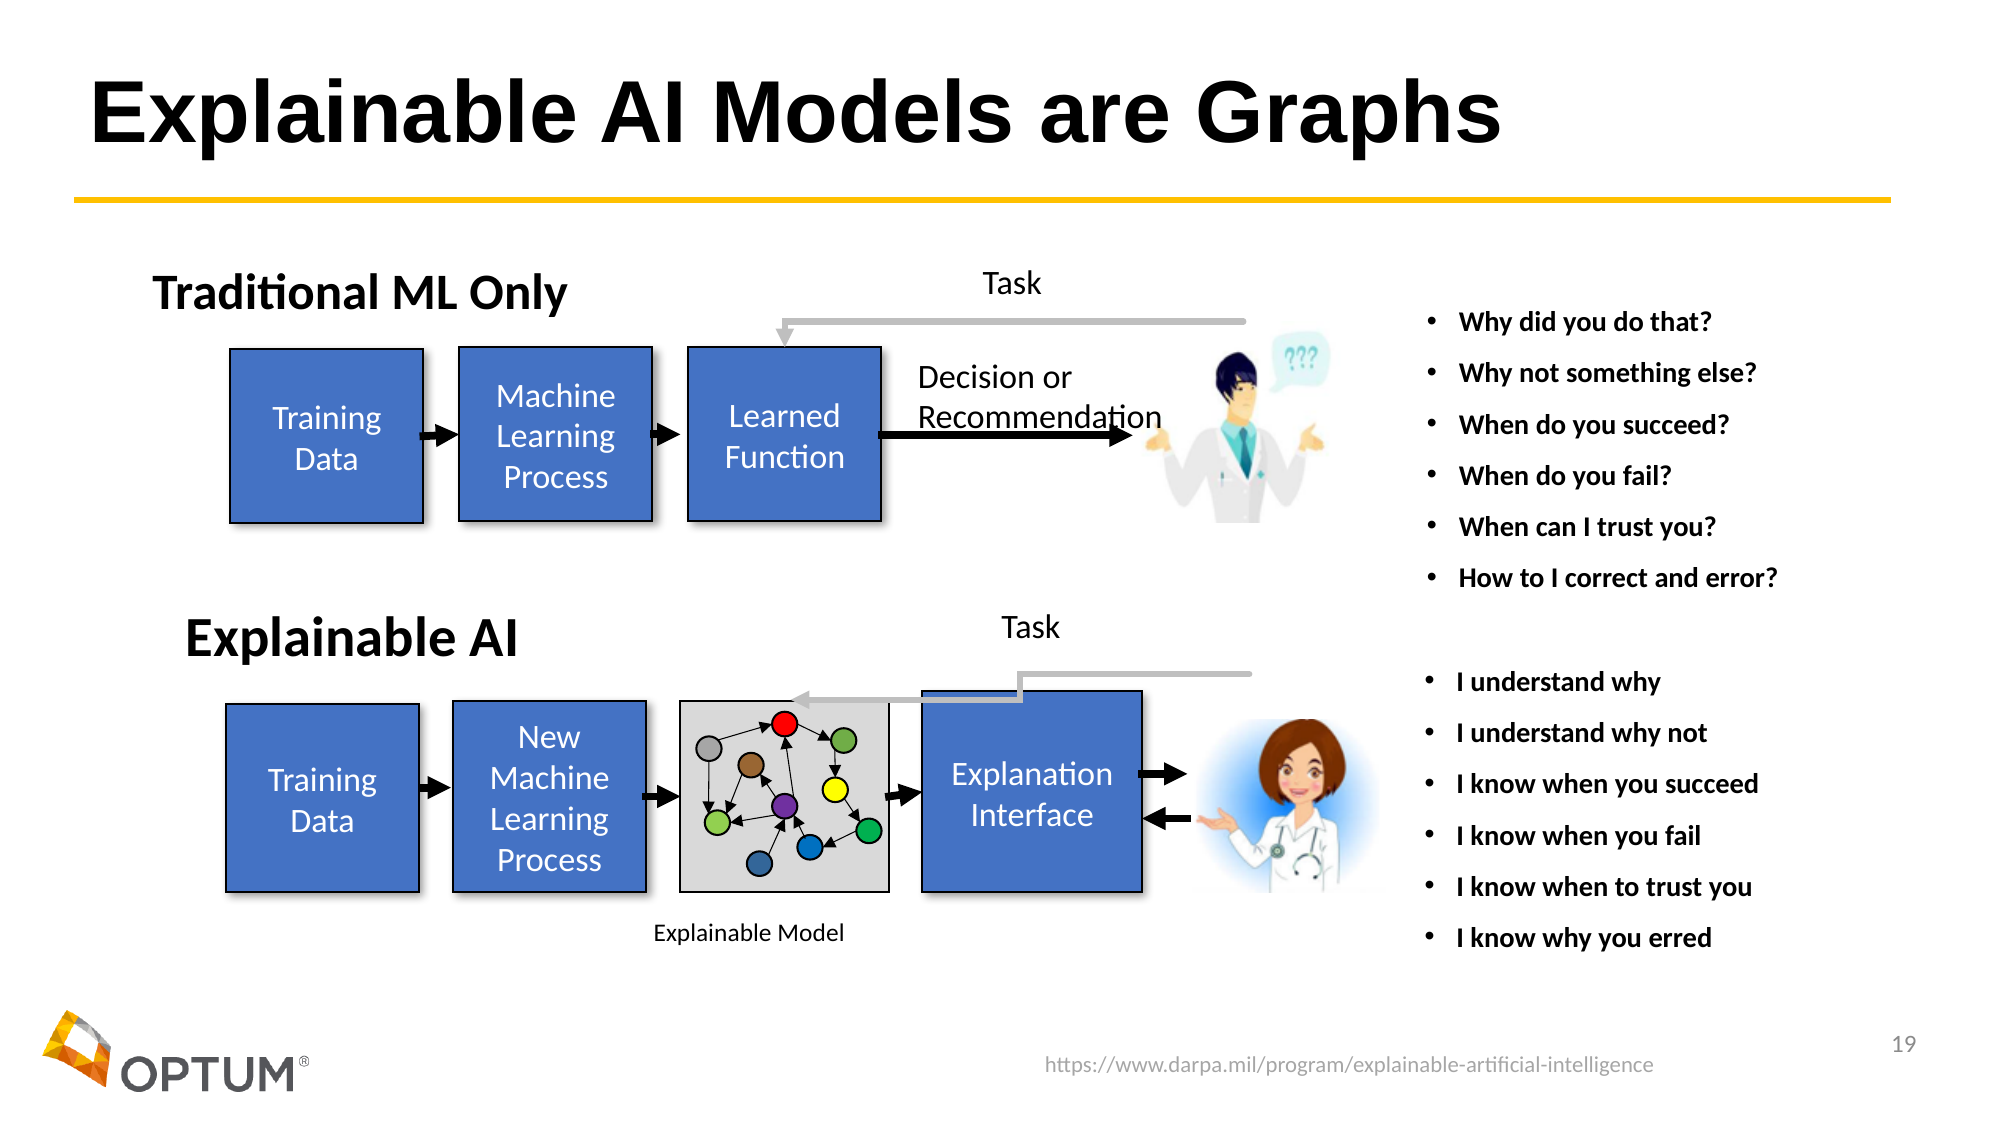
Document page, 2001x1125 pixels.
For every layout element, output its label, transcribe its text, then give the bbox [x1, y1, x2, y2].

picture [1130, 321, 1356, 523]
text_box Task [1027, 253, 1057, 309]
slide_number 19 [1811, 999, 1932, 1086]
text_box https://www.darpa.mil/program/explainable-artificial-intelligence [1030, 1042, 1669, 1085]
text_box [1001, 105, 1027, 564]
text_box Training Data [229, 348, 424, 524]
text_box Decision or Recommendation [903, 346, 1001, 435]
picture [37, 1006, 312, 1093]
text_box Learned Function [687, 346, 882, 522]
text_box Traditional ML Only [137, 251, 584, 328]
text_box Task [967, 253, 1001, 309]
text_box Why did you do that? Why not something else? When do you succeed? When do you fail? When can I trust you? How to I correct and error? [1412, 278, 1905, 601]
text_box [168, 592, 1903, 959]
text_box Decision or Recommendation [1027, 346, 1130, 435]
text_box Decision or Recommendation [1027, 436, 1130, 444]
title Explainable AI Models are Graphs [74, 51, 1938, 178]
text_box Machine Learning Process [458, 346, 653, 522]
text_box Decision or Recommendation [903, 436, 1001, 444]
